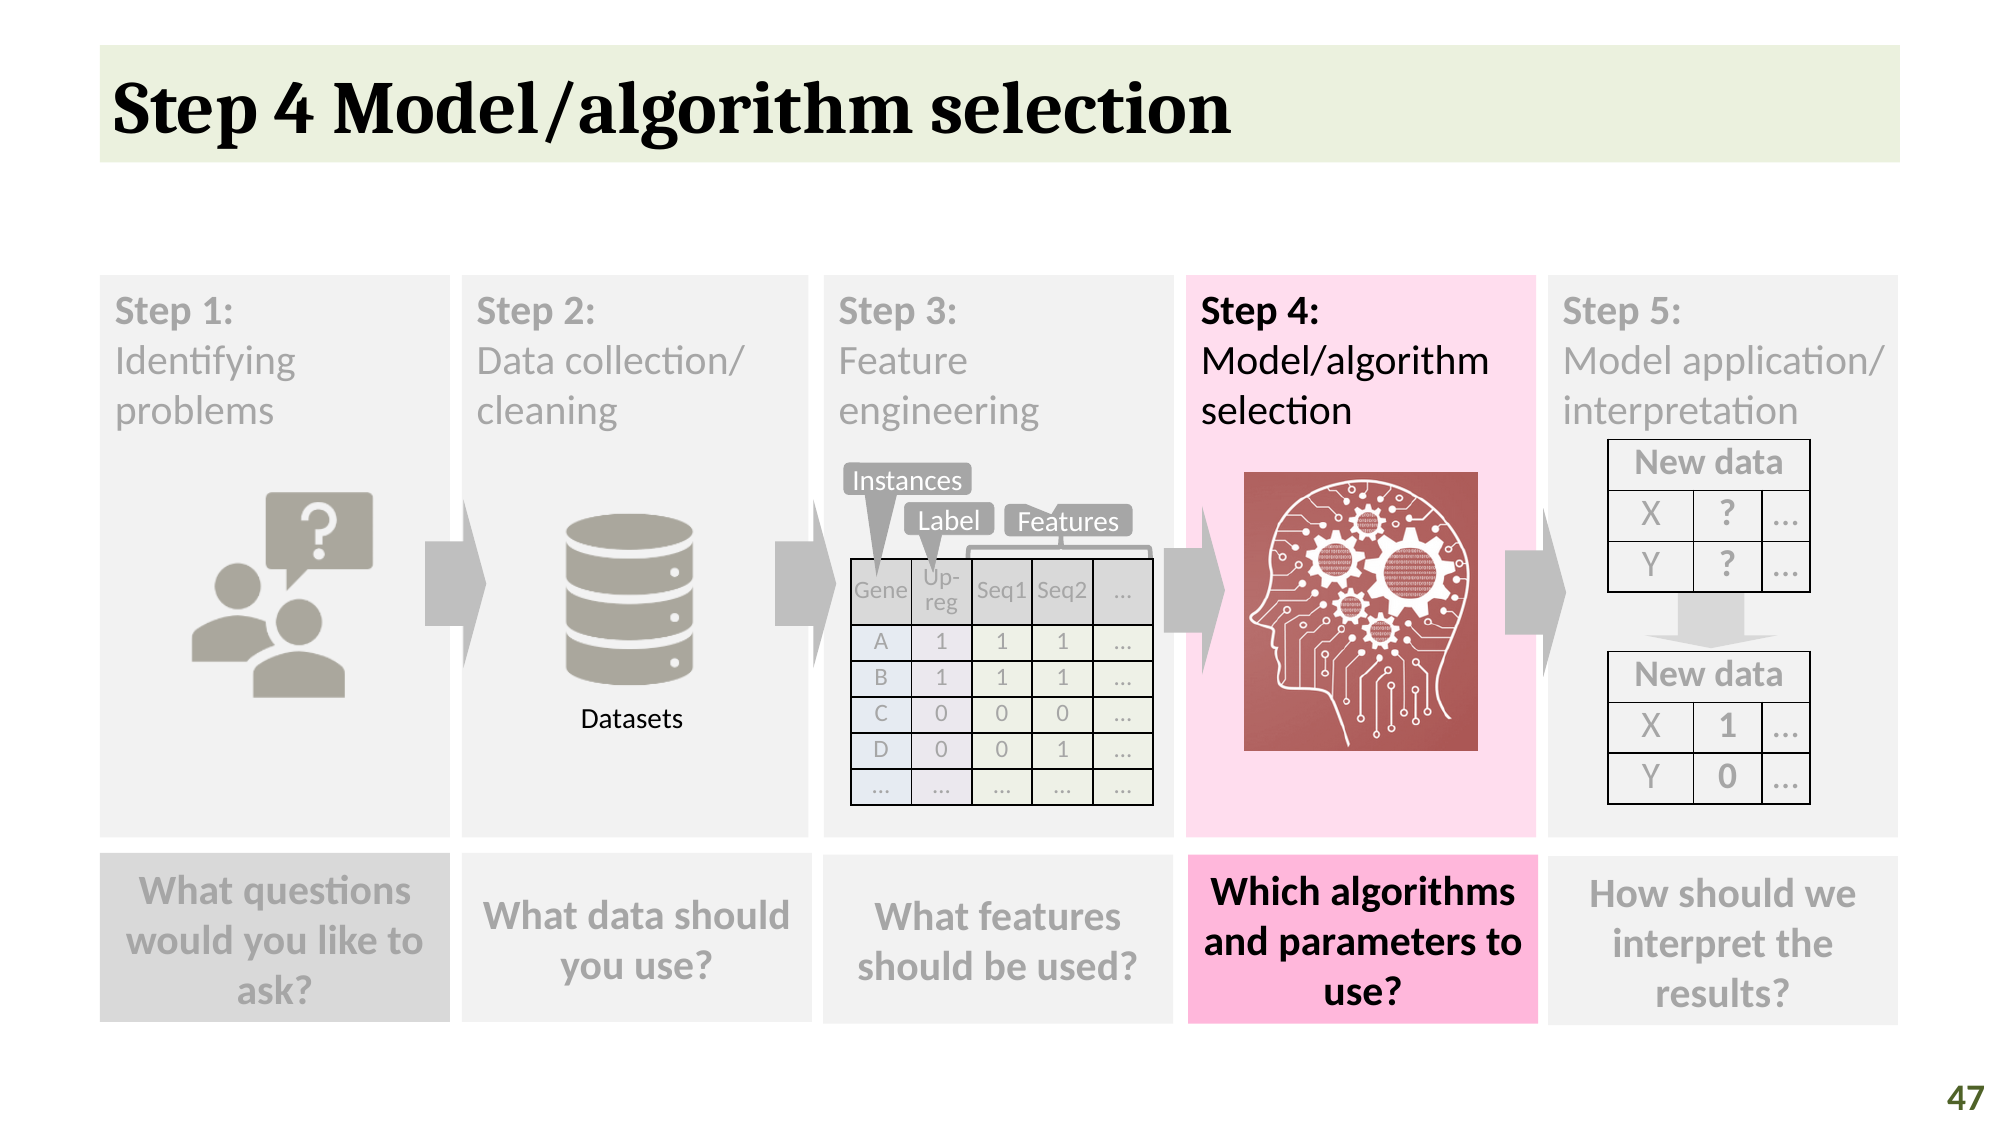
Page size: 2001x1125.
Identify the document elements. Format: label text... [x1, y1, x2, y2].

text_box [773, 497, 839, 671]
text_box [967, 539, 1152, 558]
text_box Step 4: Model/algorithm selection [1184, 273, 1538, 840]
table_cell 0 [973, 734, 1031, 768]
table_cell 0 [1033, 698, 1092, 732]
table_cell 1 [1033, 734, 1092, 768]
table_cell 1 [912, 626, 971, 660]
table_cell B [852, 662, 911, 696]
text_box Step 2: Data collection/ cleaning [460, 273, 810, 840]
table_cell … [912, 770, 971, 804]
table_cell 1 [1694, 703, 1761, 752]
table_header New data [1609, 440, 1809, 490]
table_cell 1 [1033, 662, 1092, 696]
table_cell … [1763, 703, 1809, 752]
picture [521, 491, 738, 708]
text_box Which algorithms and parameters to use? [1186, 853, 1540, 1026]
text_box Step 1: Identifying problems [98, 273, 452, 840]
table_cell … [1094, 626, 1152, 660]
table_cell … [852, 770, 911, 804]
text_box Datasets [563, 715, 701, 742]
title Step 4 Model/algorithm selection [99, 44, 1901, 163]
text_box What data should you use? [460, 851, 814, 1024]
table_cell ? [1694, 542, 1761, 591]
table_cell … [1094, 770, 1152, 804]
table_cell … [1094, 734, 1152, 768]
table_cell … [1763, 754, 1809, 803]
text_box What questions would you like to ask? [98, 851, 452, 1024]
table_header New data [1609, 652, 1809, 702]
table_cell X [1609, 703, 1693, 752]
table_header Seq2 [1033, 560, 1092, 624]
text_box [1642, 593, 1780, 651]
table_cell 0 [912, 734, 971, 768]
table_cell X [1609, 491, 1693, 541]
text_box Step 3: Feature engineering [822, 273, 1176, 840]
table_cell C [852, 698, 911, 732]
table_cell 1 [973, 626, 1031, 660]
table_cell A [852, 626, 911, 660]
table_cell … [1763, 491, 1809, 541]
text_box [1161, 503, 1228, 677]
table_cell ? [1694, 491, 1761, 541]
table_header Up-reg [912, 560, 971, 624]
text_box [1502, 505, 1569, 680]
table_header Seq1 [973, 560, 1031, 624]
text_box Step 5: Model application/ interpretation [1546, 273, 1900, 840]
table_cell … [1033, 770, 1092, 804]
table_cell 1 [973, 662, 1031, 696]
text_box Features [1002, 501, 1135, 539]
text_box [423, 497, 489, 671]
table_cell Y [1609, 754, 1693, 803]
table_cell 1 [1033, 626, 1092, 660]
picture [1244, 472, 1479, 751]
table_cell … [1094, 662, 1152, 696]
picture [159, 472, 406, 718]
slide_number 47 [1899, 1065, 2000, 1125]
table_header Gene [852, 560, 911, 624]
table_cell … [1094, 698, 1152, 732]
text_box What features should be used? [821, 853, 1175, 1026]
text_box How should we interpret the results? [1546, 854, 1900, 1027]
text_box Instances [841, 460, 974, 580]
table_cell 0 [912, 698, 971, 732]
table_cell Y [1609, 542, 1693, 591]
table_cell 0 [973, 698, 1031, 732]
table_cell 1 [912, 662, 971, 696]
table_cell … [1763, 542, 1809, 591]
table_header … [1094, 560, 1152, 624]
table_cell 0 [1694, 754, 1761, 803]
text_box Label [902, 500, 997, 575]
table_cell … [973, 770, 1031, 804]
table_cell D [852, 734, 911, 768]
